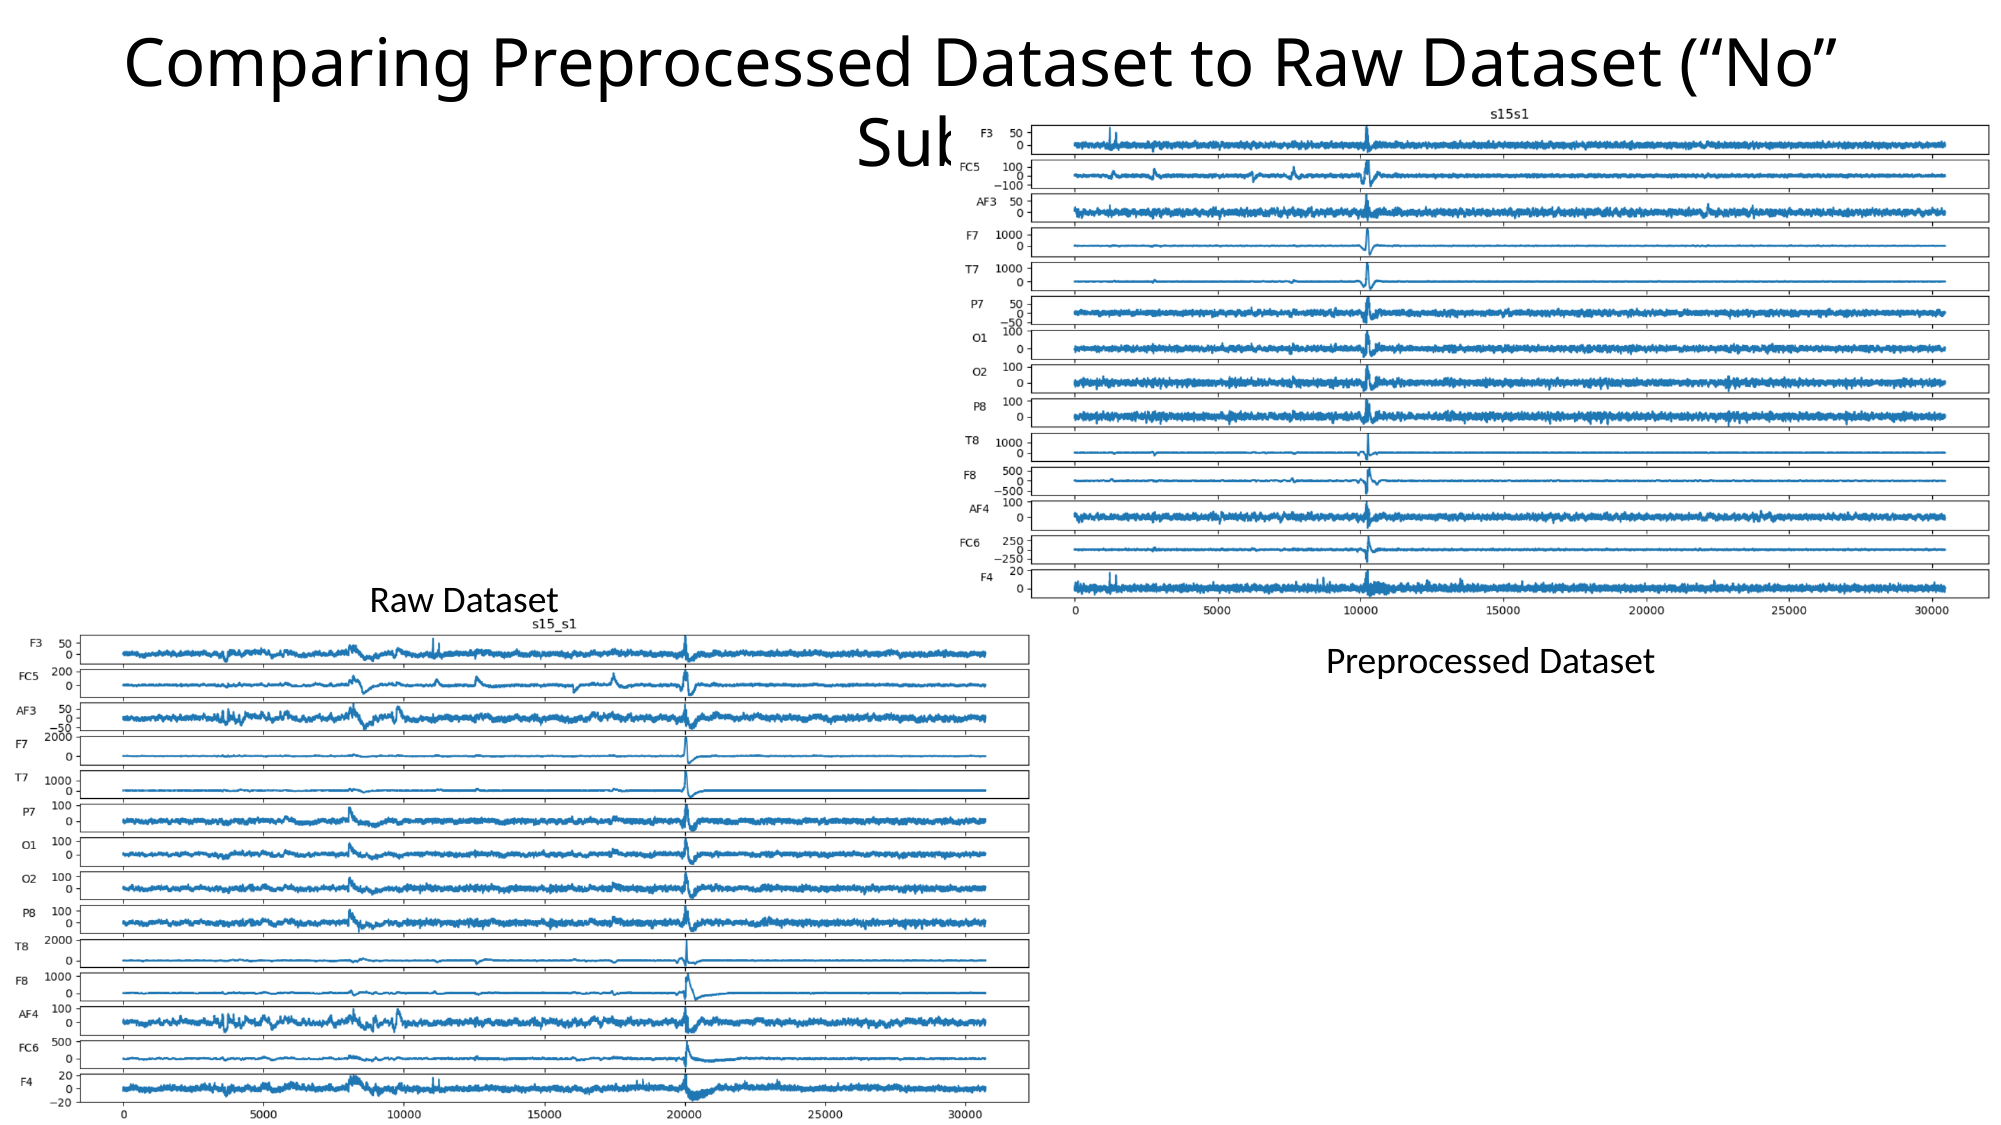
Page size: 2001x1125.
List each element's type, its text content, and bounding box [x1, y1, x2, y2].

text_box Comparing Preprocessed Dataset to Raw Dataset (“No” Subject) [81, 12, 1882, 188]
text_box Raw Dataset [354, 567, 764, 613]
picture [0, 101, 2000, 1125]
text_box Preprocessed Dataset [1311, 628, 1720, 689]
